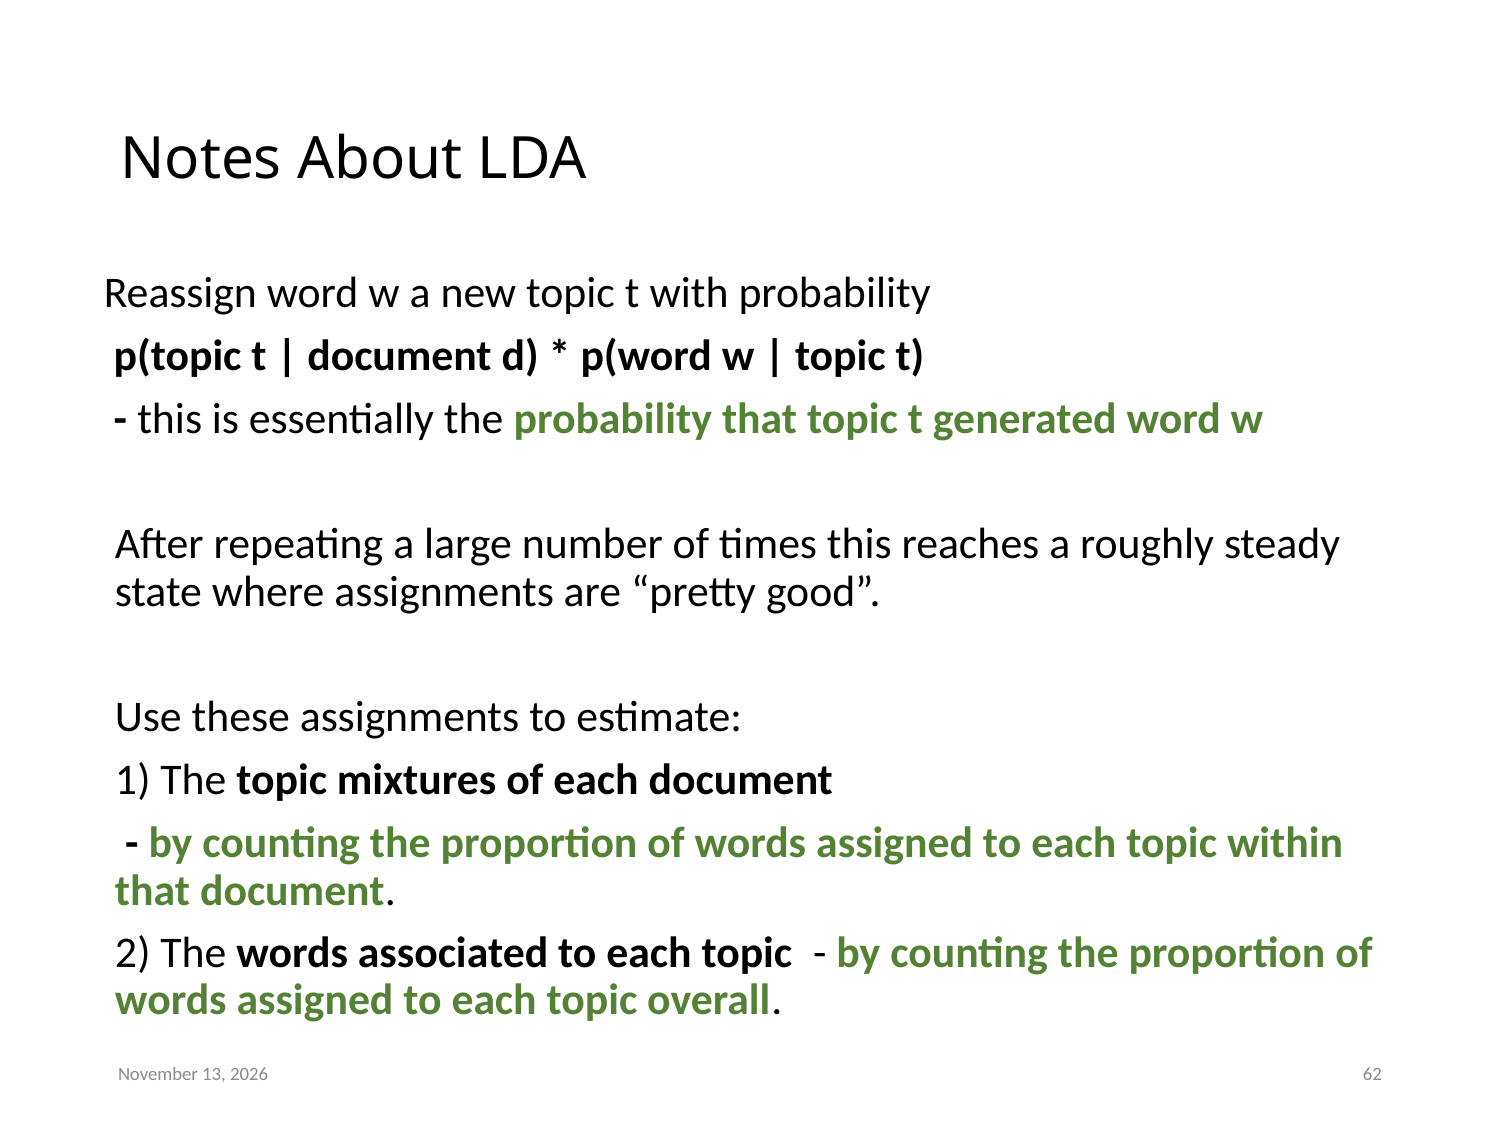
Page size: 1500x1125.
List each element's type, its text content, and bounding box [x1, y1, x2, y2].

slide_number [103, 1042, 441, 1103]
title Notes About LDA [105, 92, 1258, 228]
list Reassign word w a new topic t with probability p(topic t | document d) * p(word w | topic t) - this is essentially the probability that topic t generated word w After repeating a large number of times this reaches a roughly steady state where assignments are “pretty good”. Use these assignments to estimate: 1) The topic mixtures of each document - by counting the proportion of words assigned to each topic within that document. 2) The words associated to each topic - by counting the proportion of words assigned to each topic overall. [88, 261, 1420, 1076]
slide_number 62 [1059, 1042, 1397, 1103]
